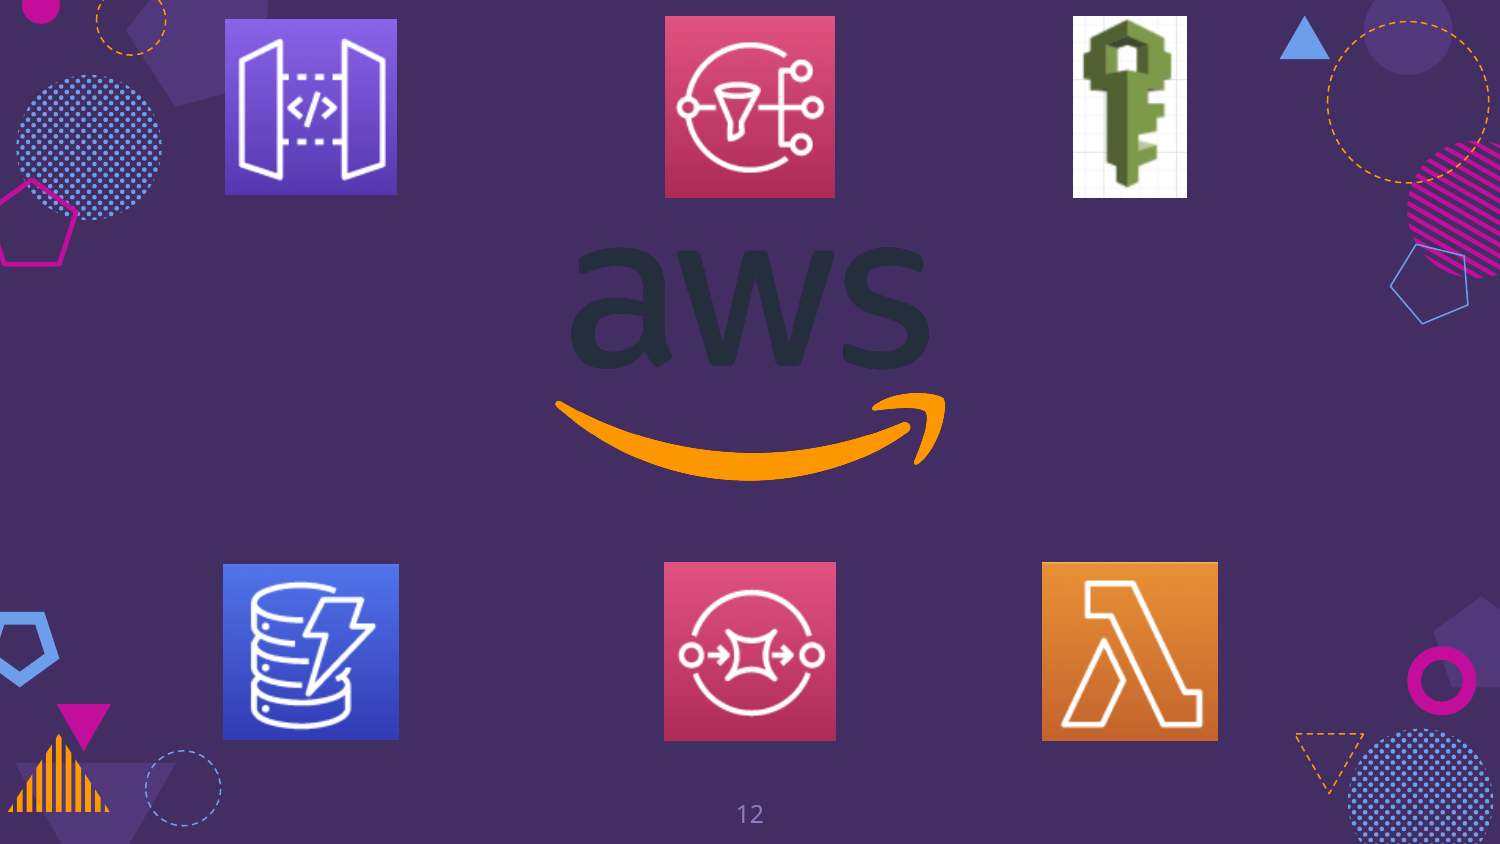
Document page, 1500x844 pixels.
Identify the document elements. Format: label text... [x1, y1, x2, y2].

picture [1042, 562, 1218, 742]
picture [1072, 16, 1187, 198]
picture [223, 564, 399, 740]
picture [665, 16, 835, 198]
picture [663, 562, 837, 742]
picture [224, 19, 398, 195]
slide_number ‹#› [705, 783, 795, 844]
picture [553, 246, 947, 483]
